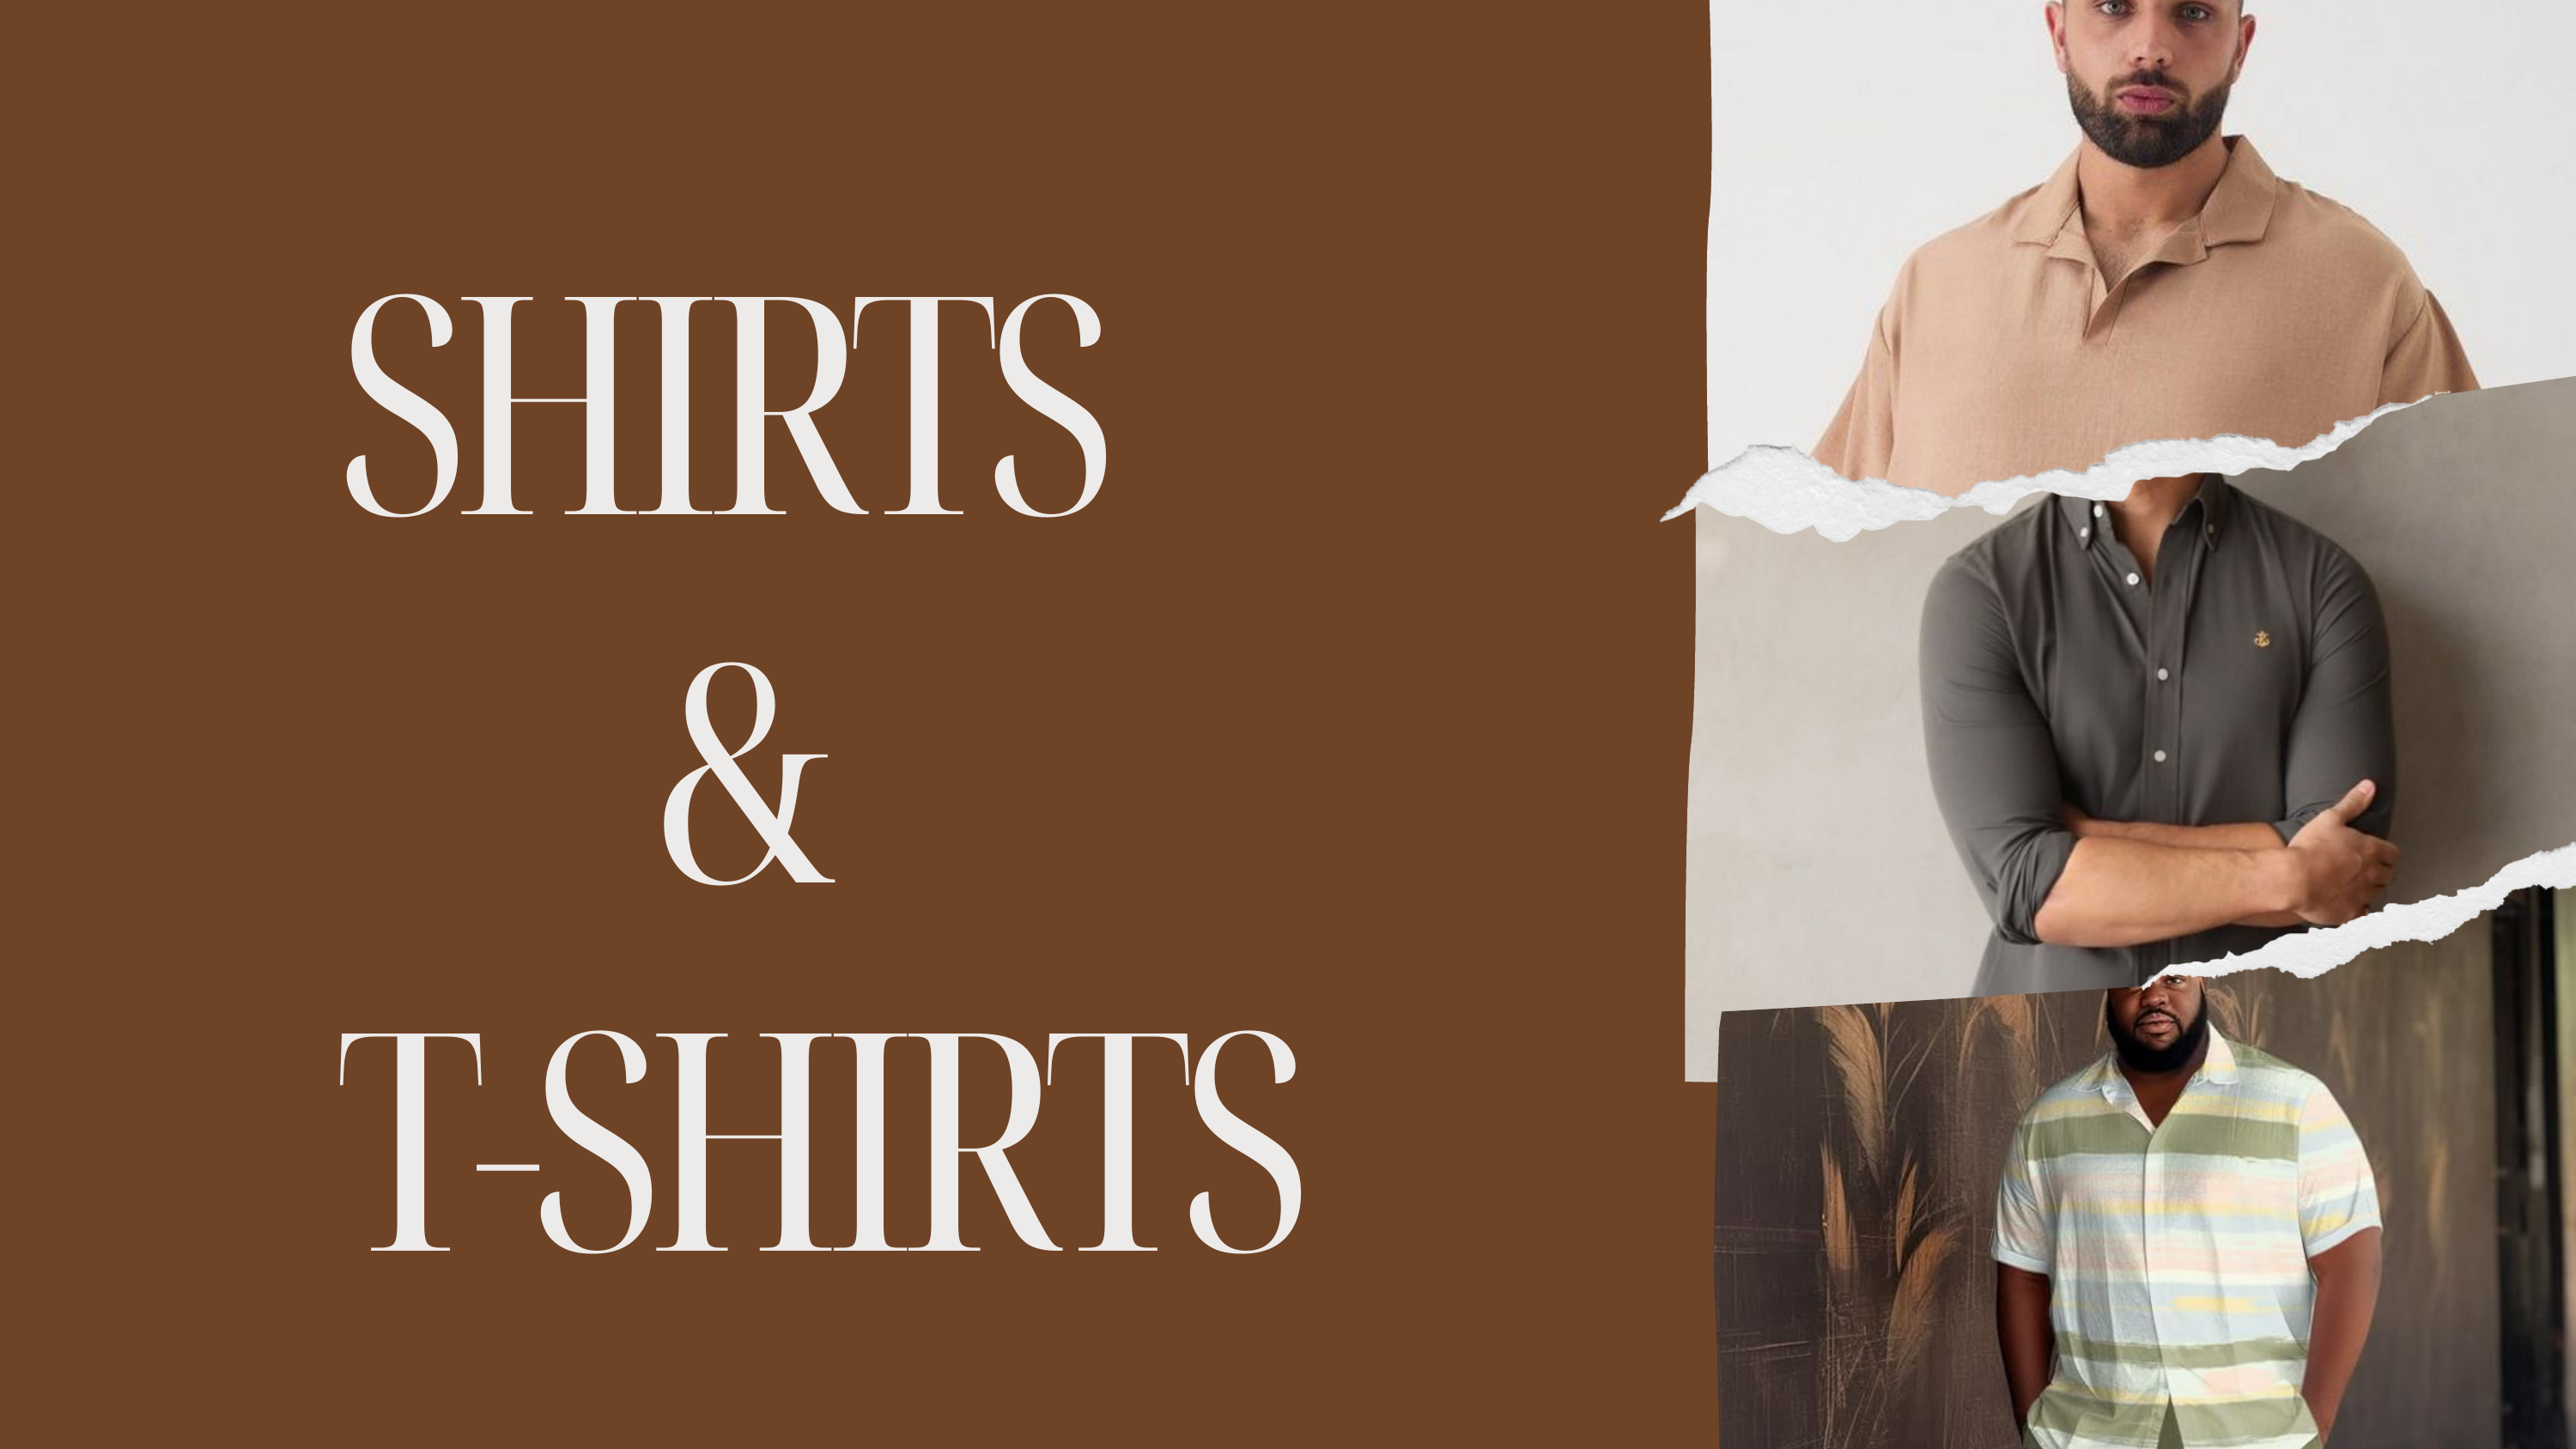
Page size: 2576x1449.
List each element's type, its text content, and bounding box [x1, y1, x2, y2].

text_box SHIRTS & T-SHIRTS [336, 207, 1646, 1312]
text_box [1651, 0, 2576, 1449]
